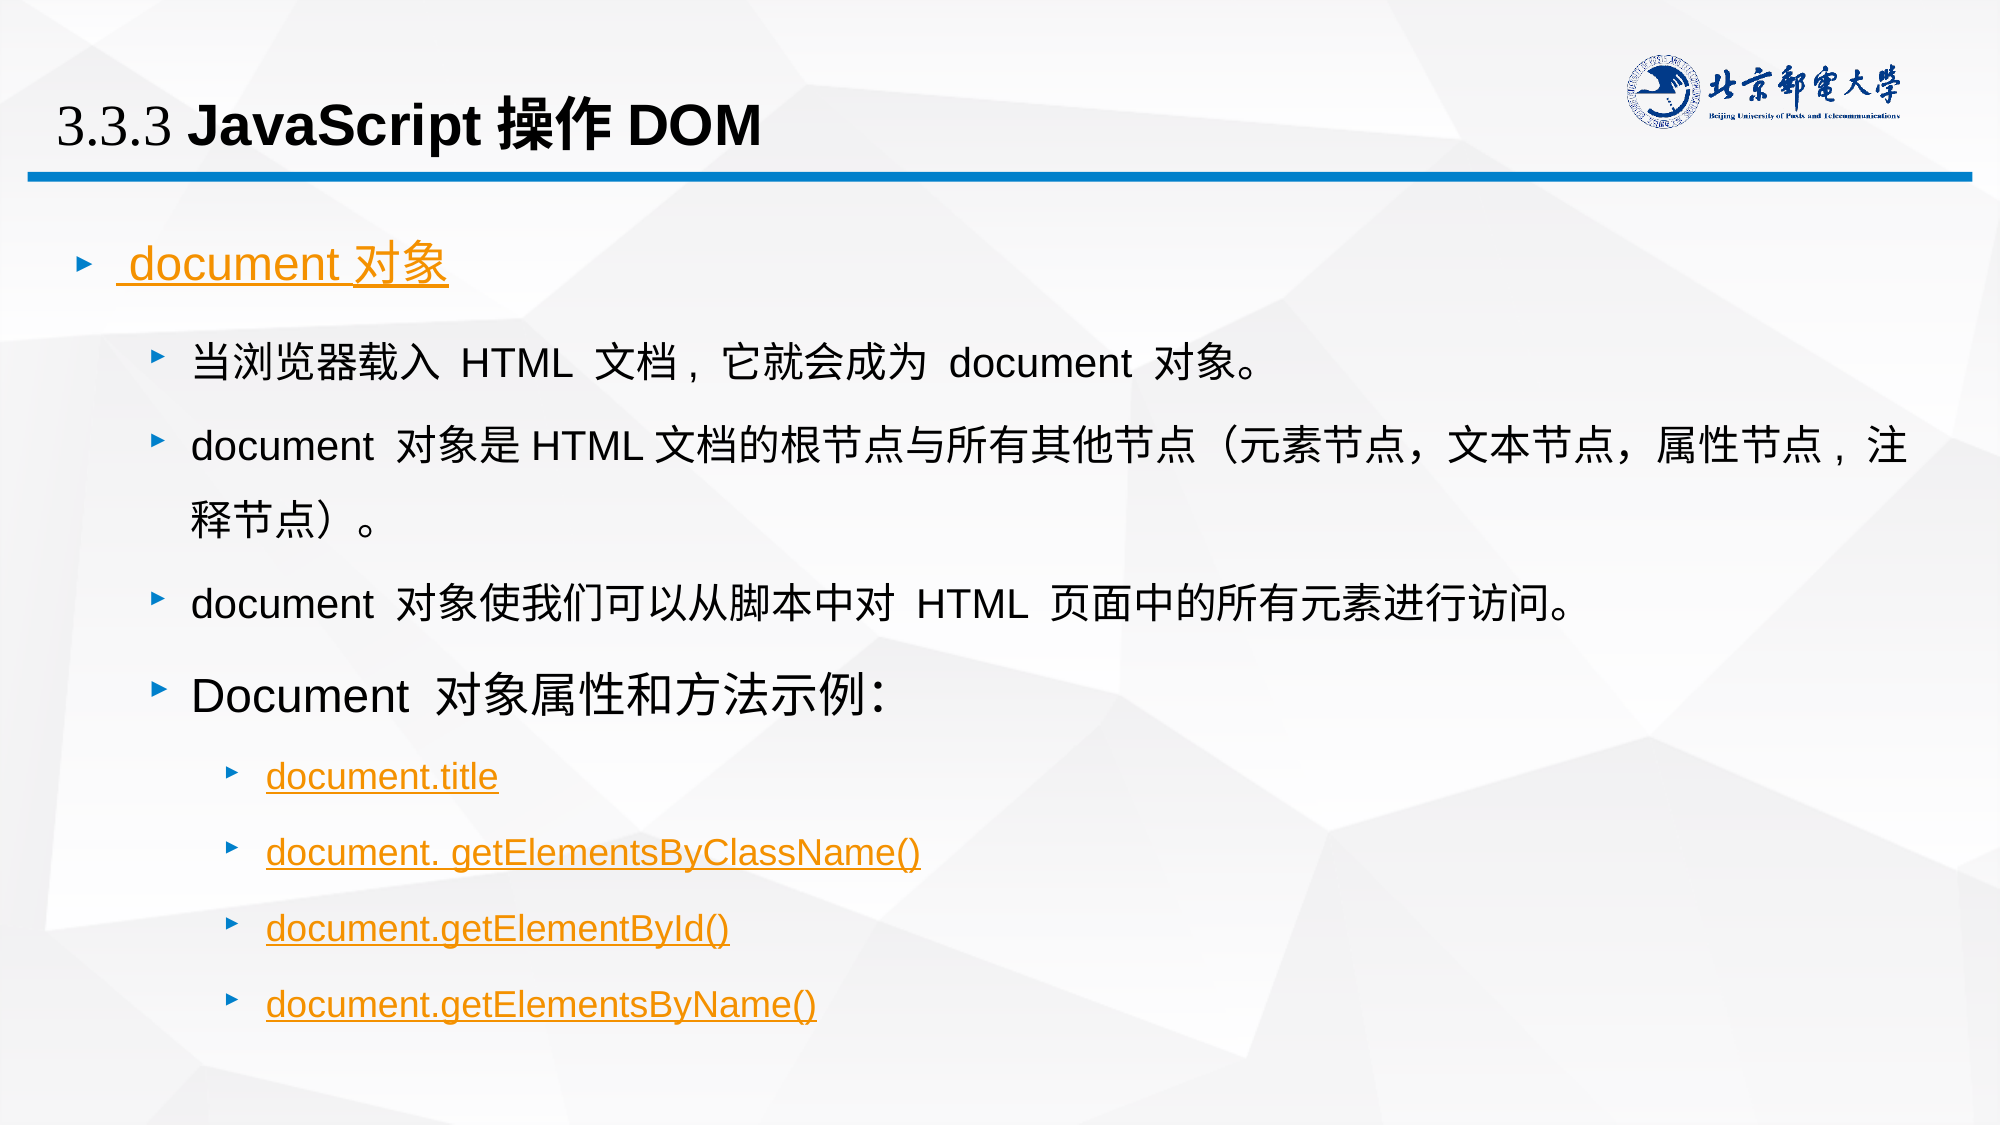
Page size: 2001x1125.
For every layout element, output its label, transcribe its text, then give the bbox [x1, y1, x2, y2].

picture [0, 0, 2000, 1125]
title 3.3.3 JavaScript操作DOM [41, 52, 1188, 190]
text_box document 对象 当浏览器载入 HTML 文档, 它就会成为 document 对象。 document 对象是HTML文档的根节点与所有其他节点（元素节点，文本节点，属性节点, 注释节点）。 document 对象使我们可以从脚本中对 HTML 页面中的所有元素进行访问。 Document 对象属性和方法示例： document.title document. getElementsByClassName() document.getElementById() document.getElementsByName() [41, 190, 1943, 1033]
